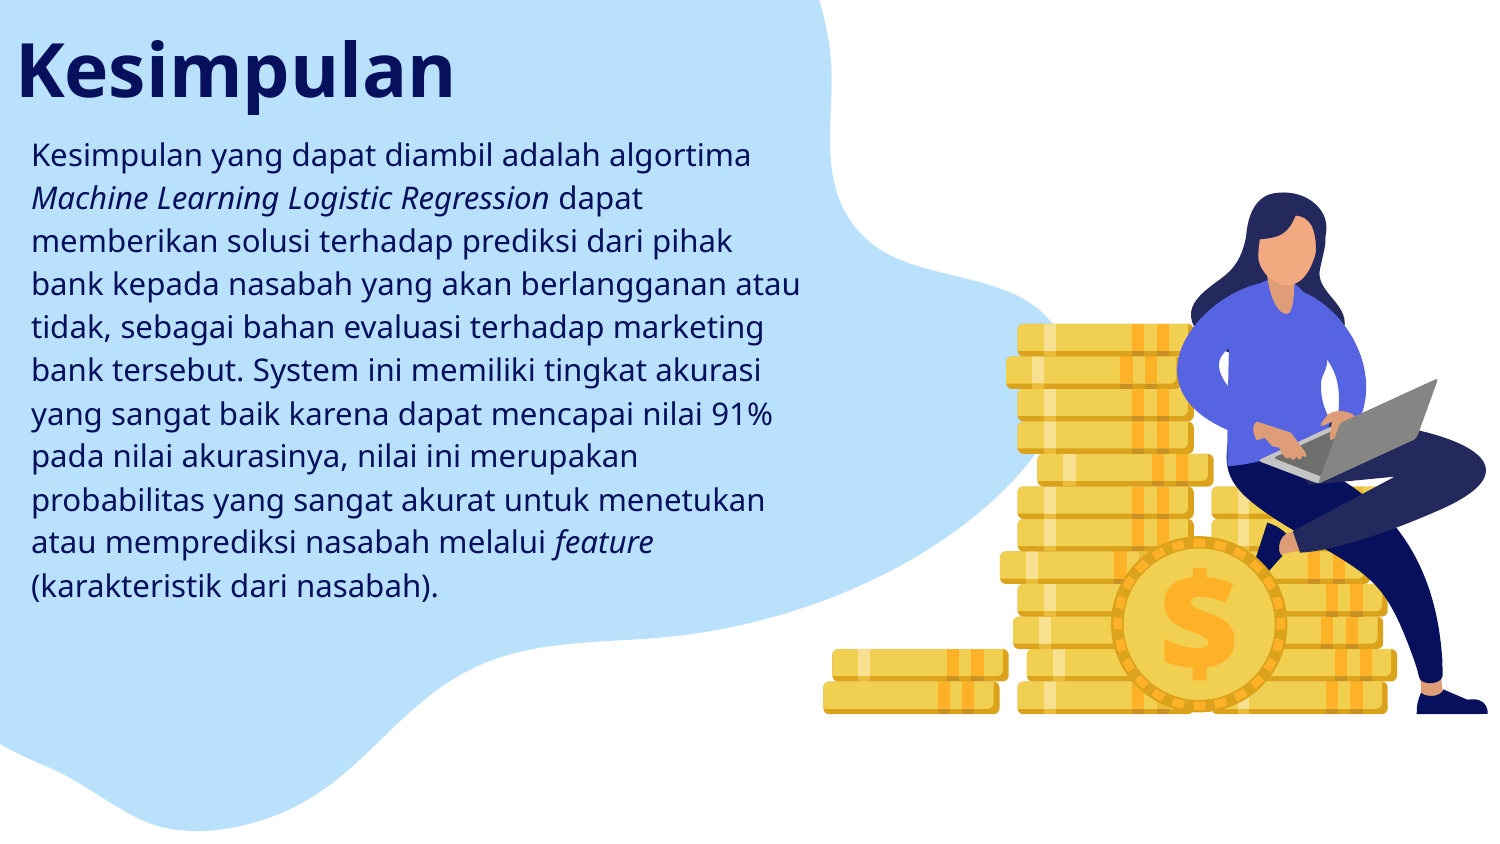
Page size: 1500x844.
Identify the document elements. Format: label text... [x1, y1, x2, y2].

list Kesimpulan yang dapat diambil adalah algortima Machine Learning Logistic Regression dapat memberikan solusi terhadap prediksi dari pihak bank kepada nasabah yang akan berlangganan atau tidak, sebagai bahan evaluasi terhadap marketing bank tersebut. System ini memiliki tingkat akurasi yang sangat baik karena dapat mencapai nilai 91% pada nilai akurasinya, nilai ini merupakan probabilitas yang sangat akurat untuk menetukan atau memprediksi nasabah melalui feature (karakteristik dari nasabah). [0, 114, 821, 198]
title Kesimpulan [0, 20, 786, 114]
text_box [823, 188, 1500, 715]
